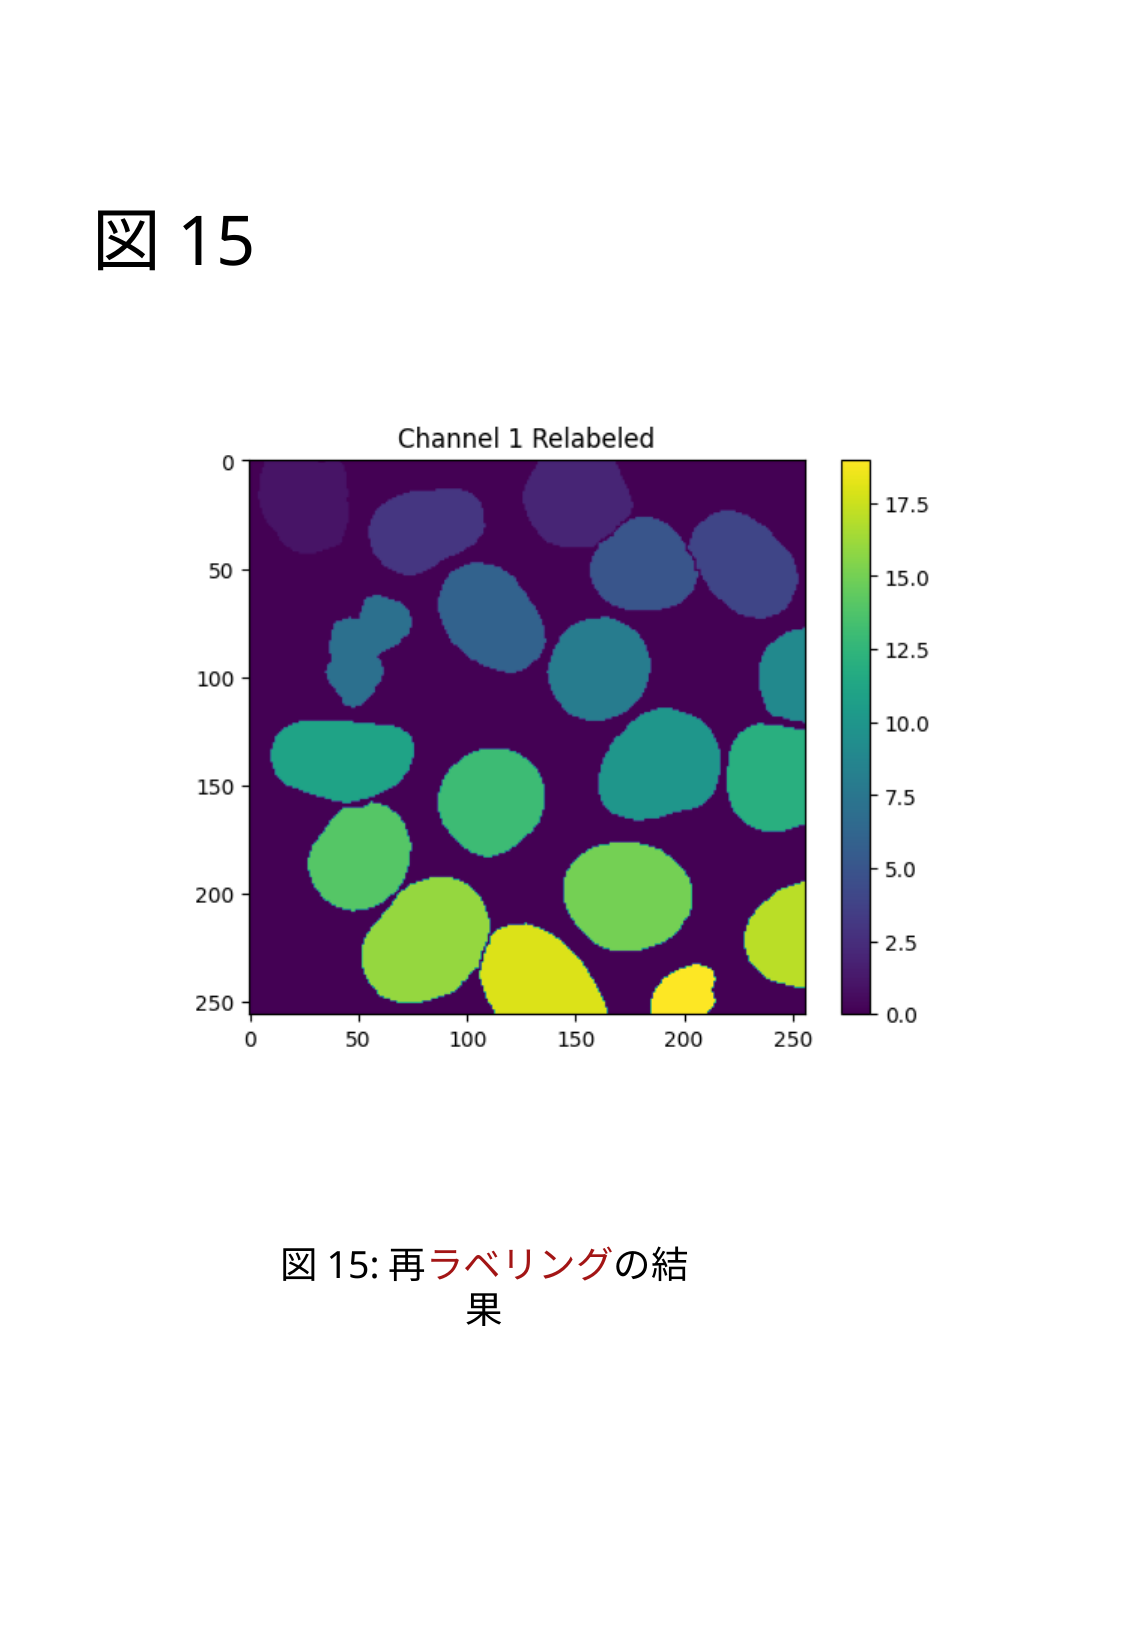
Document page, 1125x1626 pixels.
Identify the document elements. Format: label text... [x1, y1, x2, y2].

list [180, 412, 945, 1065]
title 図15 [77, 86, 1048, 401]
text_box 図15:再ラベリングの結果 [153, 1233, 716, 1339]
